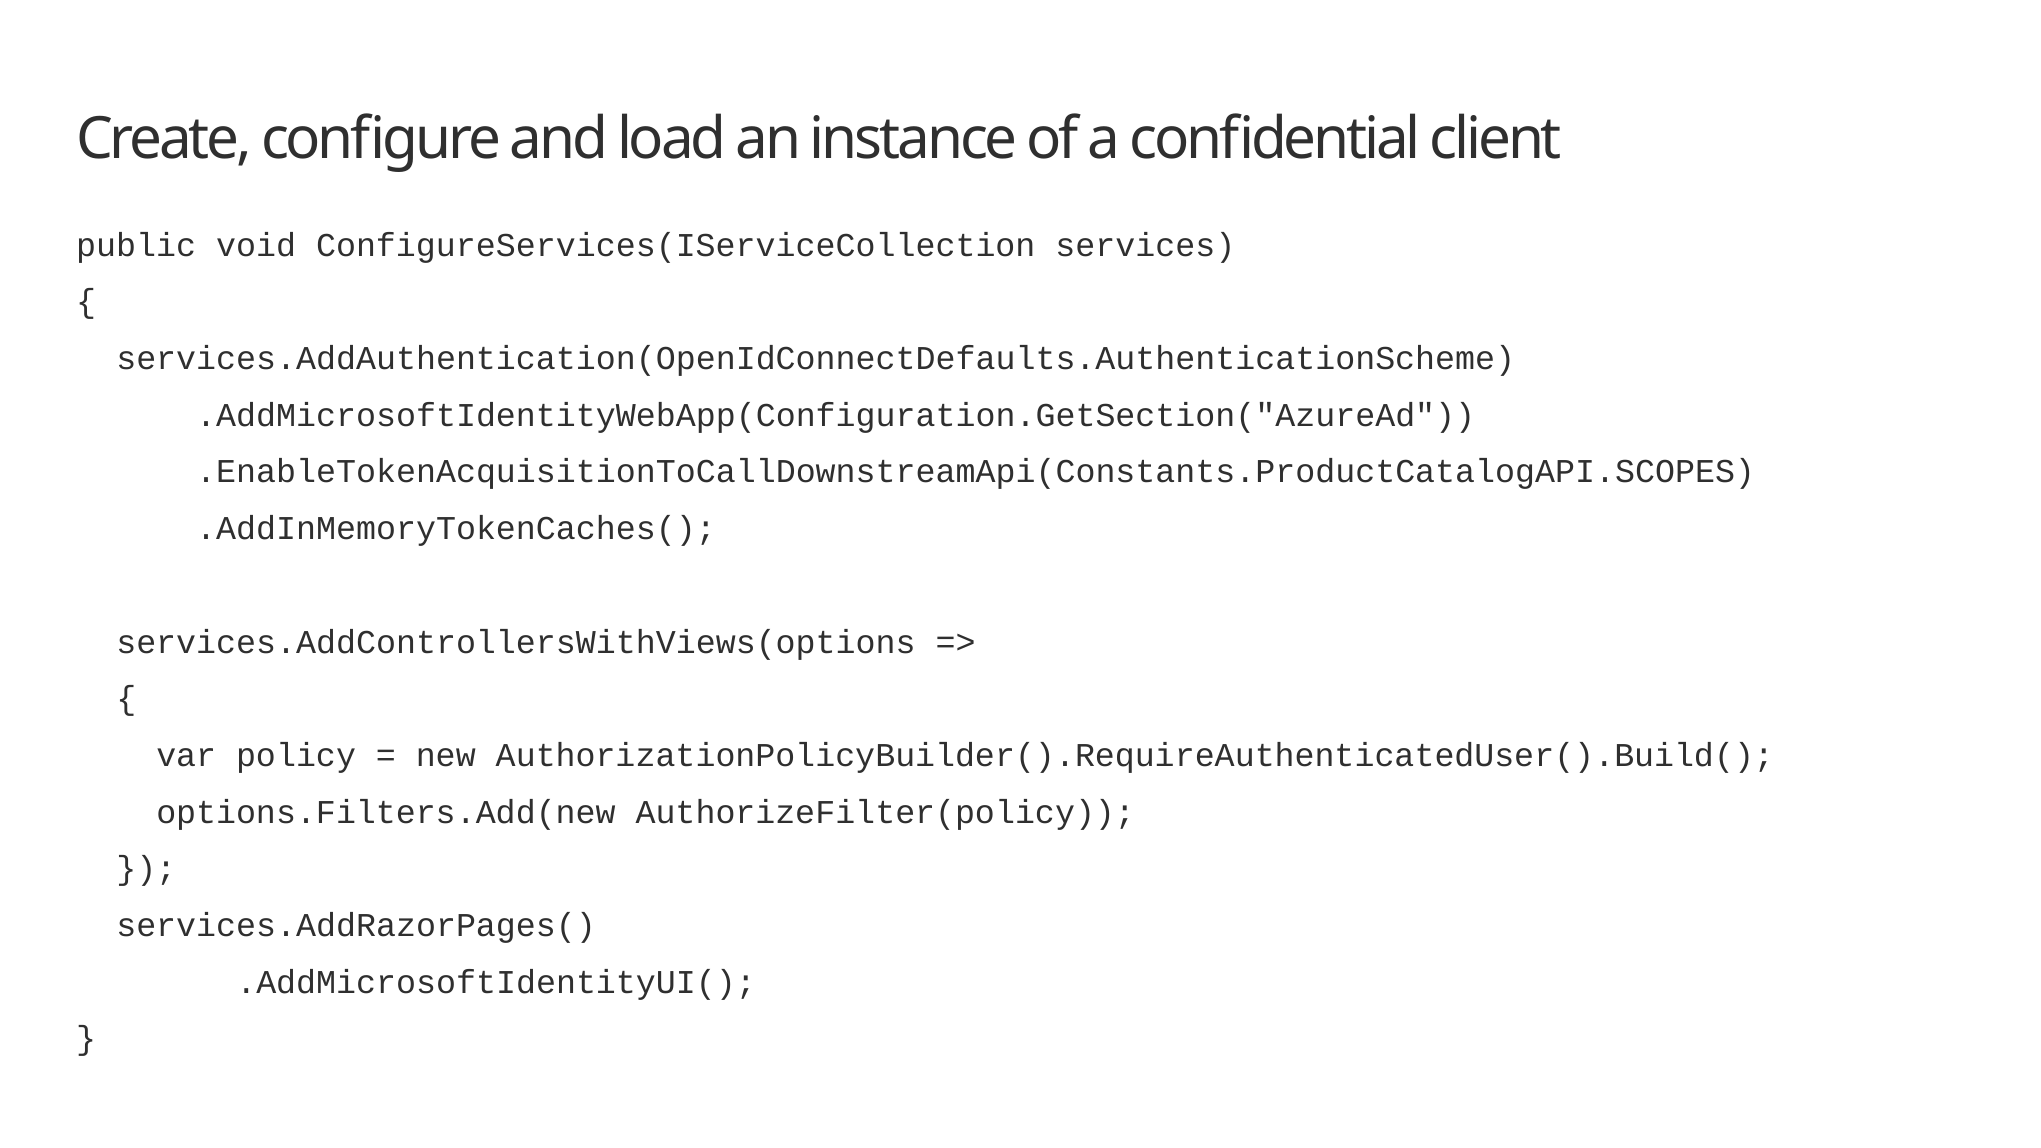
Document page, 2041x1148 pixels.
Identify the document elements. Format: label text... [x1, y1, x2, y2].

title Create, configure and load an instance of a confidential client [76, 103, 1969, 172]
list public void ConfigureServices(IServiceCollection services) { services.AddAuthentication(OpenIdConnectDefaults.AuthenticationScheme) .AddMicrosoftIdentityWebApp(Configuration.GetSection("AzureAd")) .EnableTokenAcquisitionToCallDownstreamApi(Constants.ProductCatalogAPI.SCOPES) .AddInMemoryTokenCaches(); services.AddControllersWithViews(options => { var policy = new AuthorizationPolicyBuilder().RequireAuthenticatedUser().Build(); options.Filters.Add(new AuthorizeFilter(policy)); }); services.AddRazorPages() .AddMicrosoftIdentityUI(); } [76, 212, 1969, 1081]
